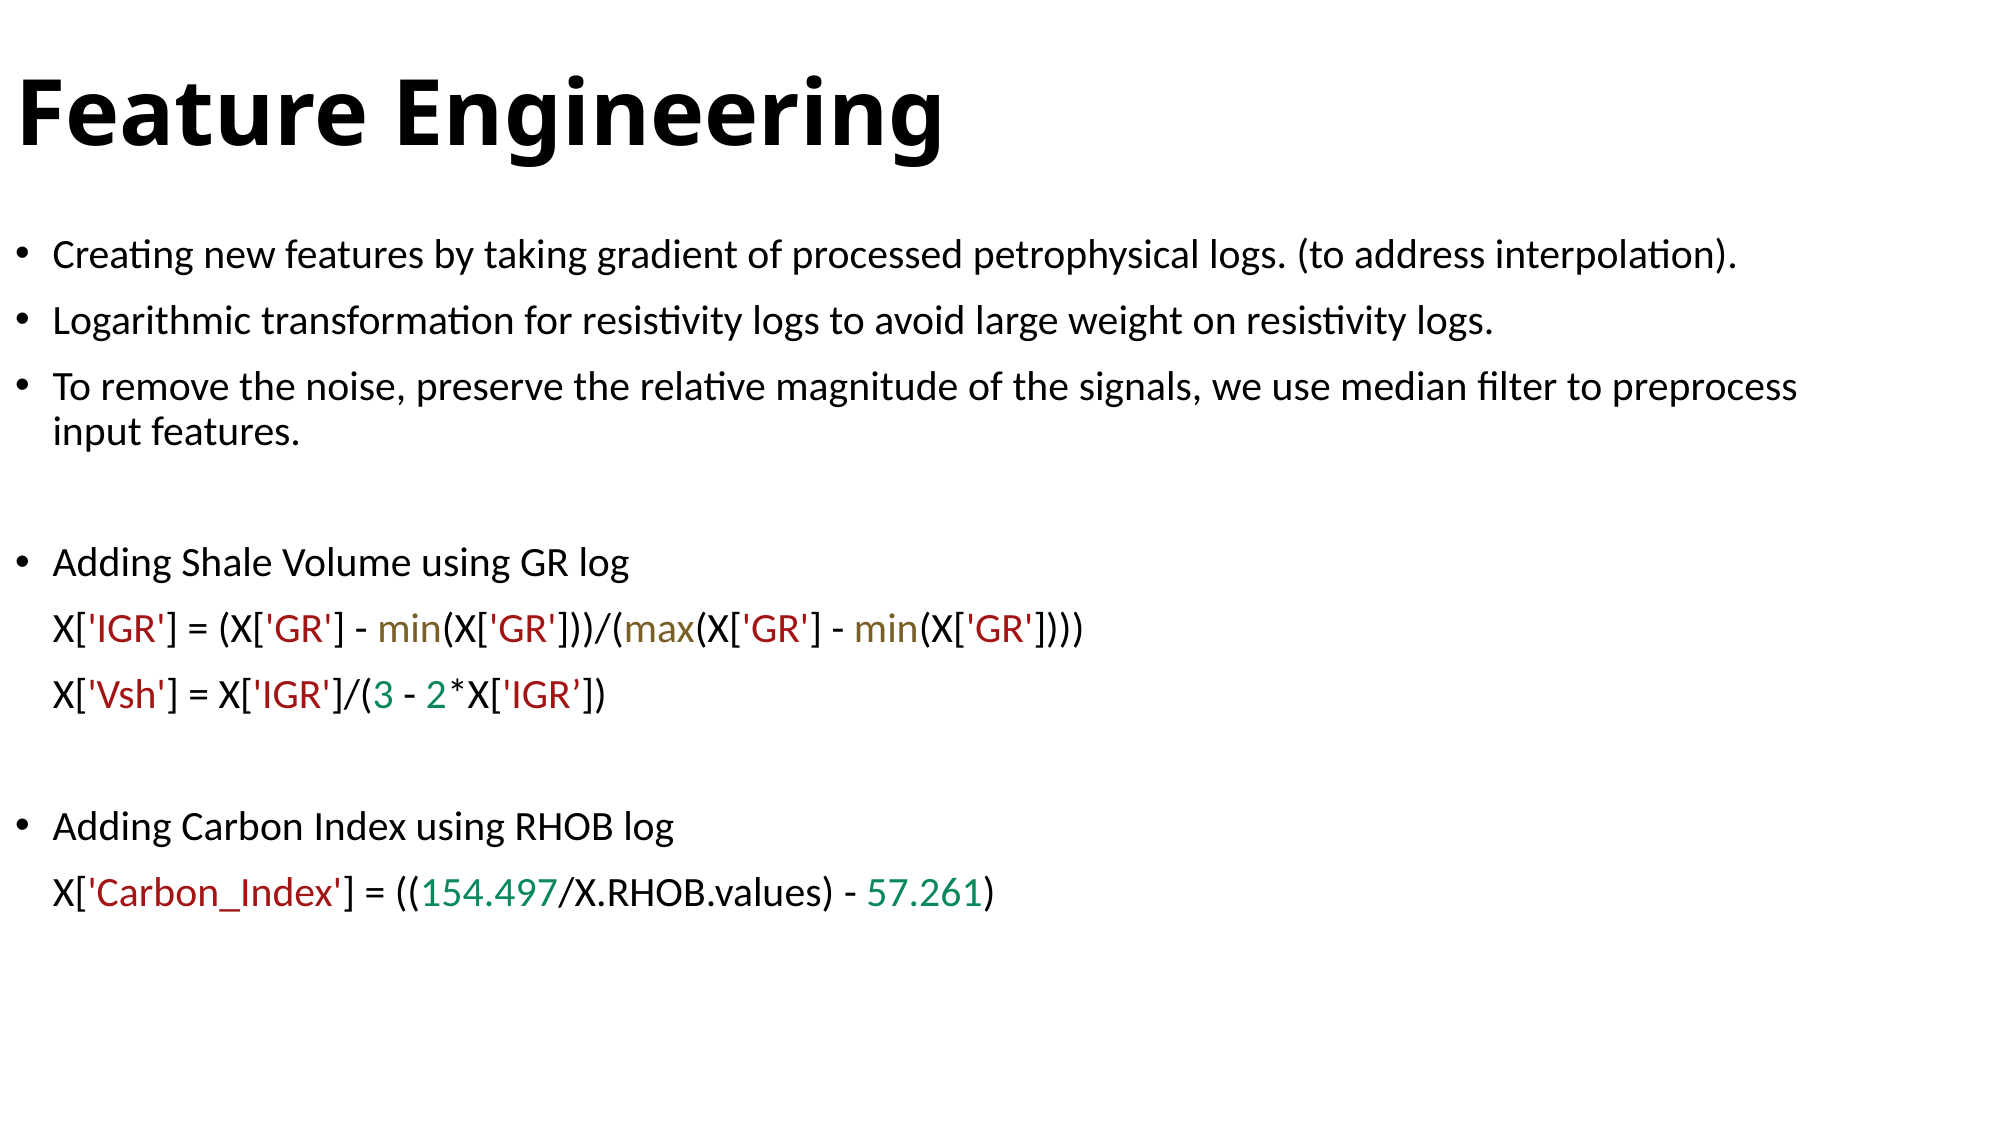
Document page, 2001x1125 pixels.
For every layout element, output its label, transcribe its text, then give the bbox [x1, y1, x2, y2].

list Creating new features by taking gradient of processed petrophysical logs. (to address interpolation). Logarithmic transformation for resistivity logs to avoid large weight on resistivity logs. To remove the noise, preserve the relative magnitude of the signals, we use median filter to preprocess input features. Adding Shale Volume using GR log X['IGR'] = (X['GR'] - min(X['GR']))/(max(X['GR'] - min(X['GR']))) X['Vsh'] = X['IGR']/(3 - 2*X['IGR’]) Adding Carbon Index using RHOB log X['Carbon_Index'] = ((154.497/X.RHOB.values) - 57.261) [0, 224, 2000, 1066]
title Feature Engineering [0, 7, 1725, 224]
